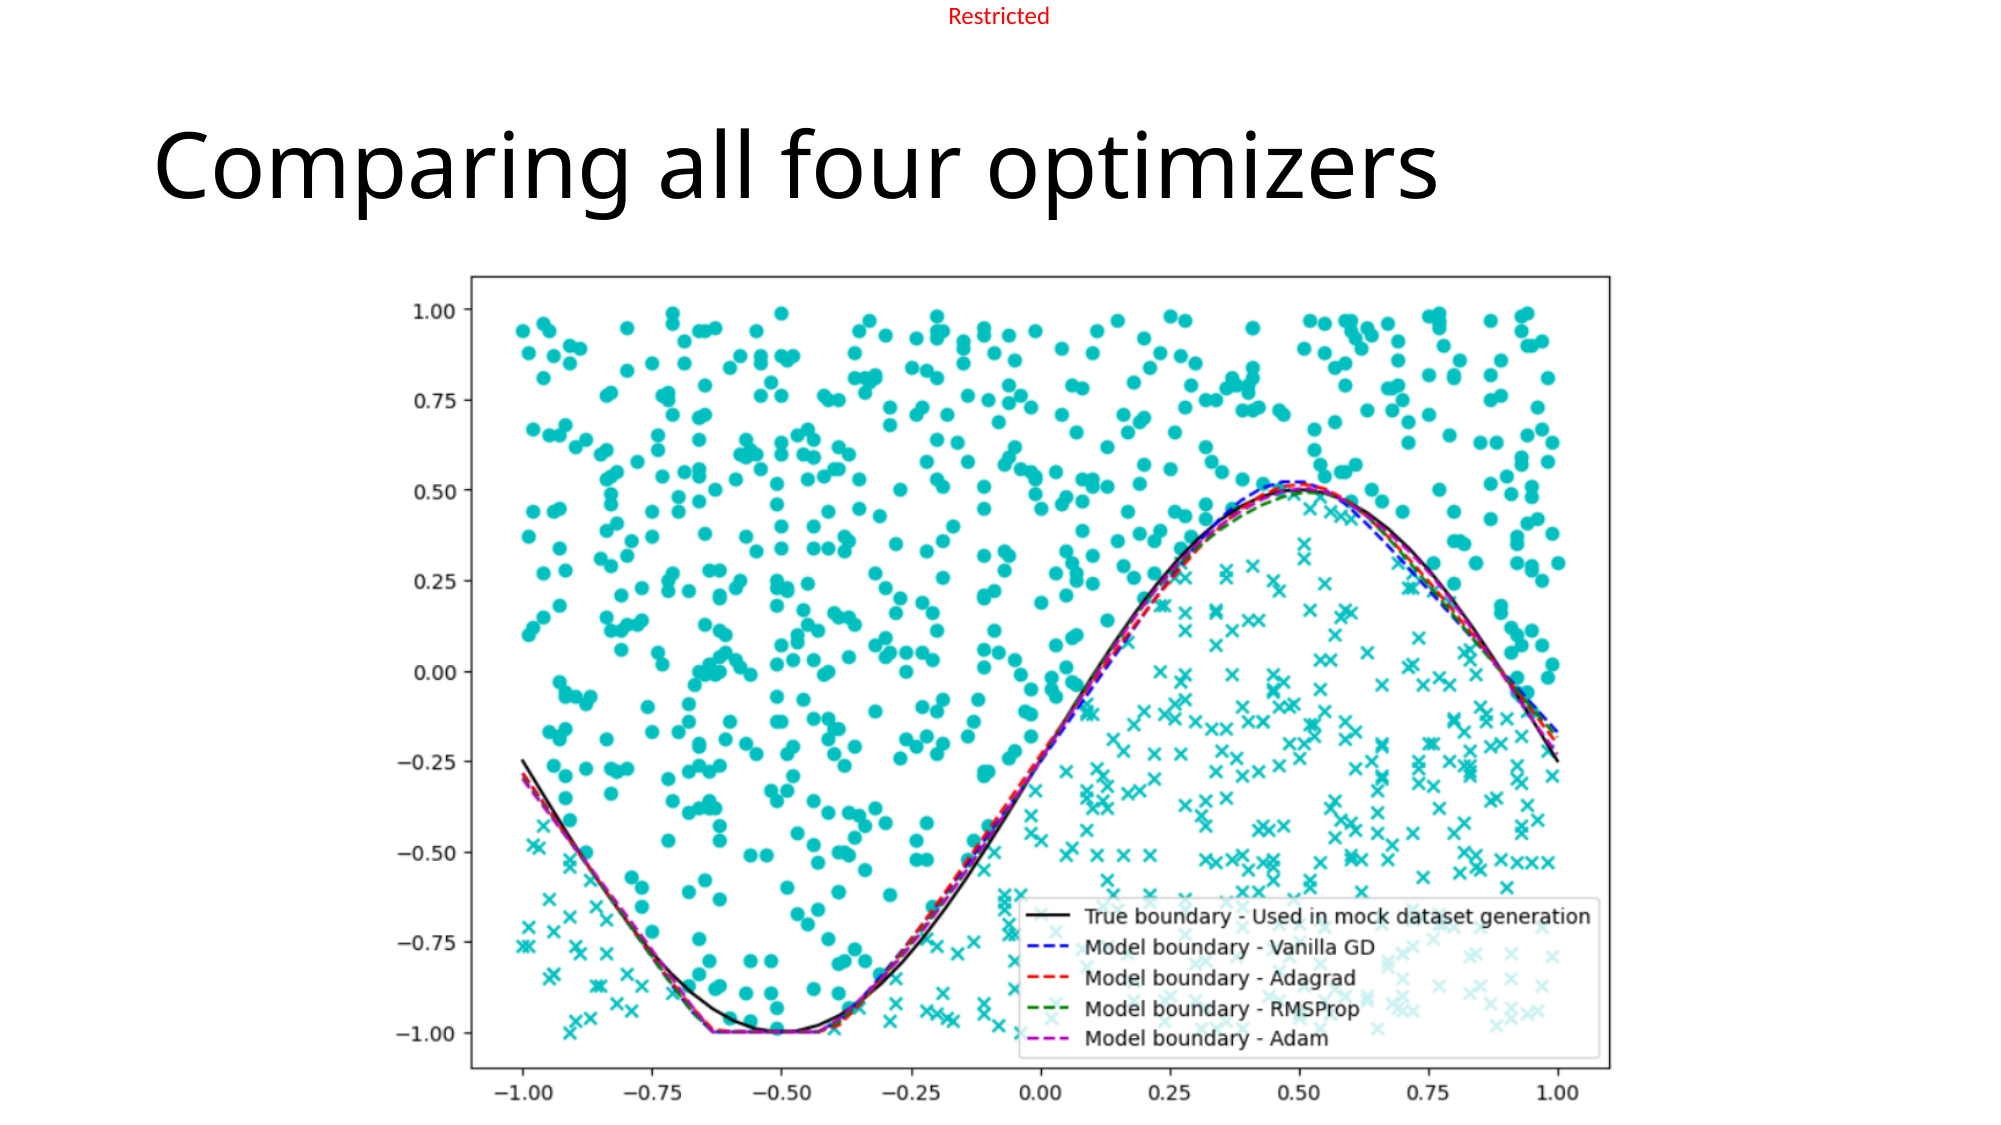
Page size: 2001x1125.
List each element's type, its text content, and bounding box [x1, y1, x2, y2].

title Comparing all four optimizers [137, 59, 1863, 278]
picture [375, 263, 1625, 1125]
